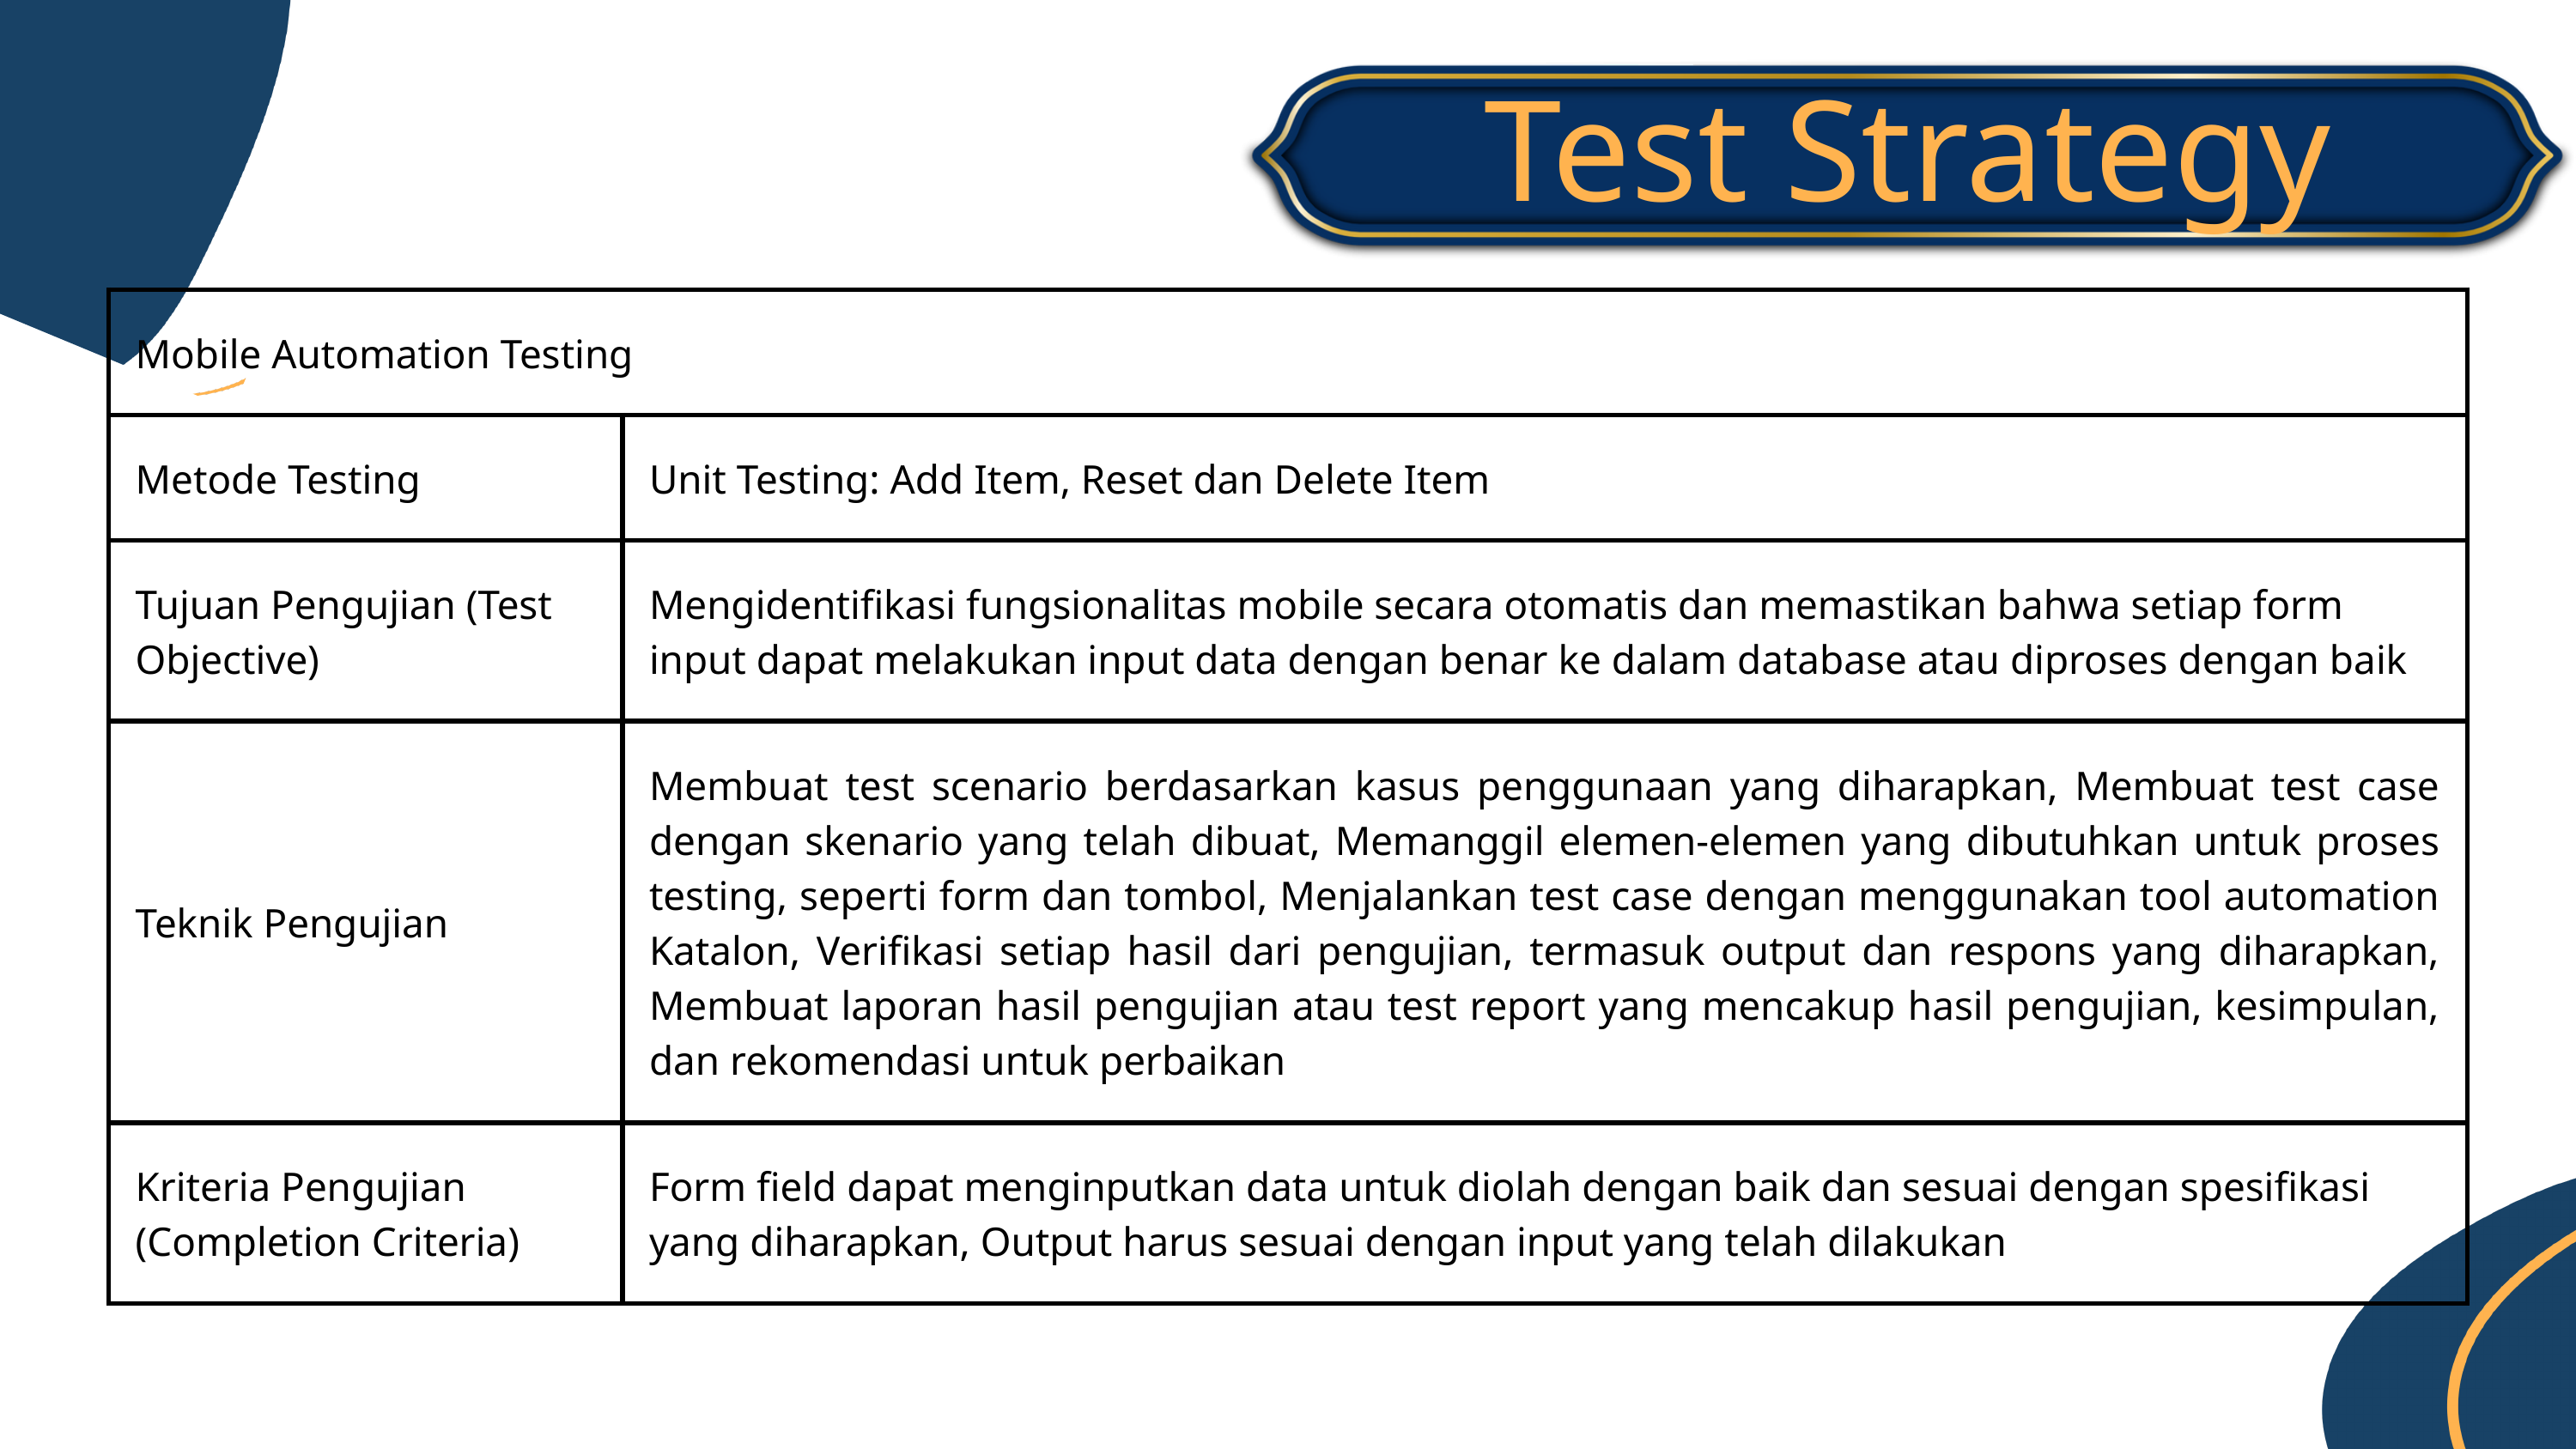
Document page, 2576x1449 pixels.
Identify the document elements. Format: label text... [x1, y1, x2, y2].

text_box [1239, 59, 2576, 260]
text_box Test Strategy [1453, 61, 2363, 229]
table_cell Kriteria Pengujian (Completion Criteria) [111, 1125, 620, 1301]
text_box [2312, 1158, 2576, 1449]
table_cell Mengidentifikasi fungsionalitas mobile secara otomatis dan memastikan bahwa setiap form input dapat melakukan input data dengan benar ke dalam database atau diproses dengan baik [625, 543, 2465, 718]
table_cell Metode Testing [111, 417, 620, 538]
table_cell Membuat test scenario berdasarkan kasus penggunaan yang diharapkan, Membuat test case dengan skenario yang telah dibuat, Memanggil elemen-elemen yang dibutuhkan untuk proses testing, seperti form dan tombol, Menjalankan test case dengan menggunakan tool automation Katalon, Verifikasi setiap hasil dari pengujian, termasuk output dan respons yang diharapkan, Membuat laporan hasil pengujian atau test report yang mencakup hasil pengujian, kesimpulan, dan rekomendasi untuk perbaikan [625, 724, 2465, 1120]
text_box [0, 0, 404, 358]
table_header Mobile Automation Testing [111, 292, 2465, 413]
table_cell Teknik Pengujian [111, 724, 620, 1120]
table_cell Tujuan Pengujian (Test Objective) [111, 543, 620, 718]
table_cell Unit Testing: Add Item, Reset dan Delete Item [625, 417, 2465, 538]
table_cell Form field dapat menginputkan data untuk diolah dengan baik dan sesuai dengan spesifikasi yang diharapkan, Output harus sesuai dengan input yang telah dilakukan [625, 1125, 2465, 1301]
